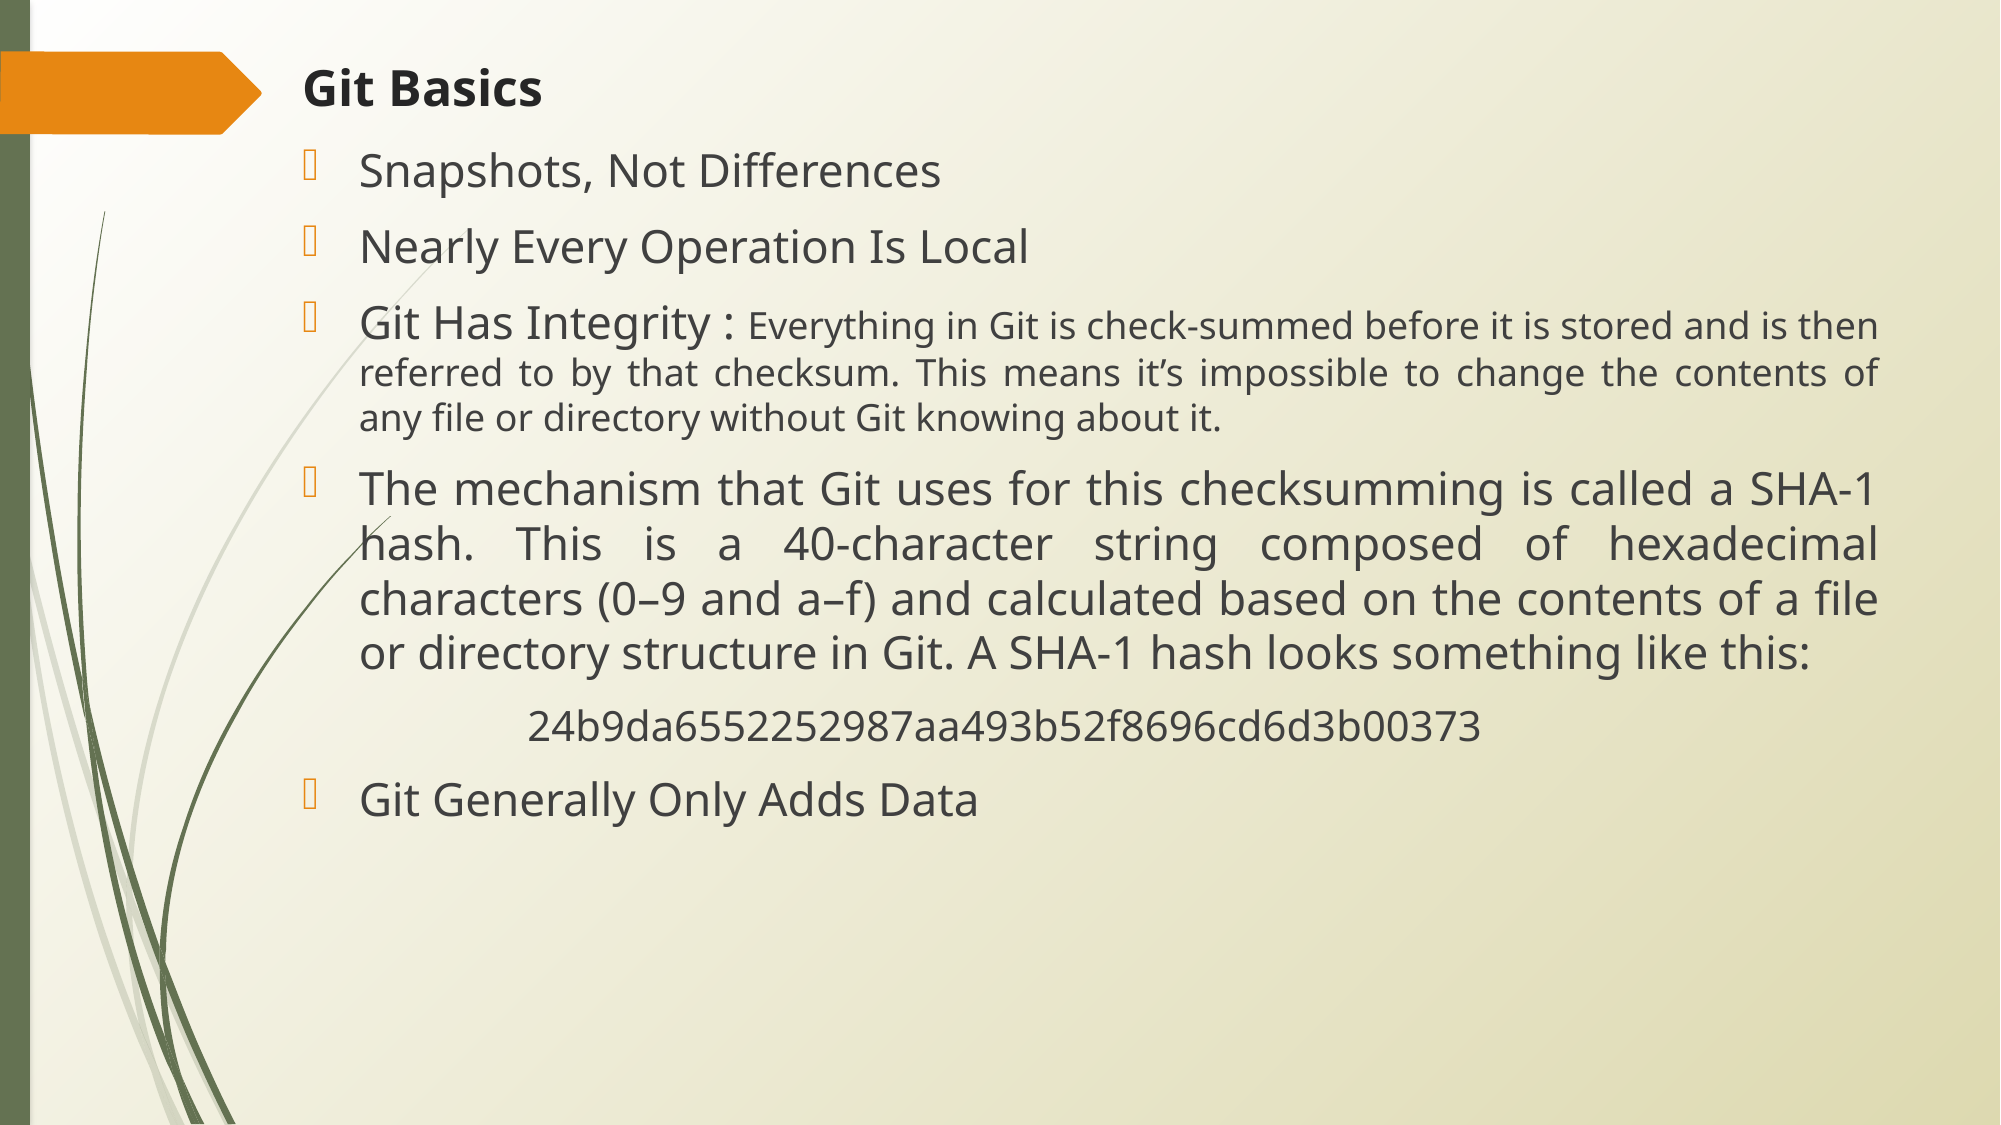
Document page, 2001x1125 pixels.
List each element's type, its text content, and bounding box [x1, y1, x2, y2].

list Snapshots, Not Differences Nearly Every Operation Is Local Git Has Integrity : Everything in Git is check-summed before it is stored and is then referred to by that checksum. This means it’s impossible to change the contents of any file or directory without Git knowing about it. The mechanism that Git uses for this checksumming is called a SHA-1 hash. This is a 40-character string composed of hexadecimal characters (0–9 and a–f) and calculated based on the contents of a file or directory structure in Git. A SHA-1 hash looks something like this: 24b9da6552252987aa493b52f8696cd6d3b00373 Git Generally Only Adds Data [287, 134, 1896, 1007]
title Git Basics [287, 48, 1327, 134]
